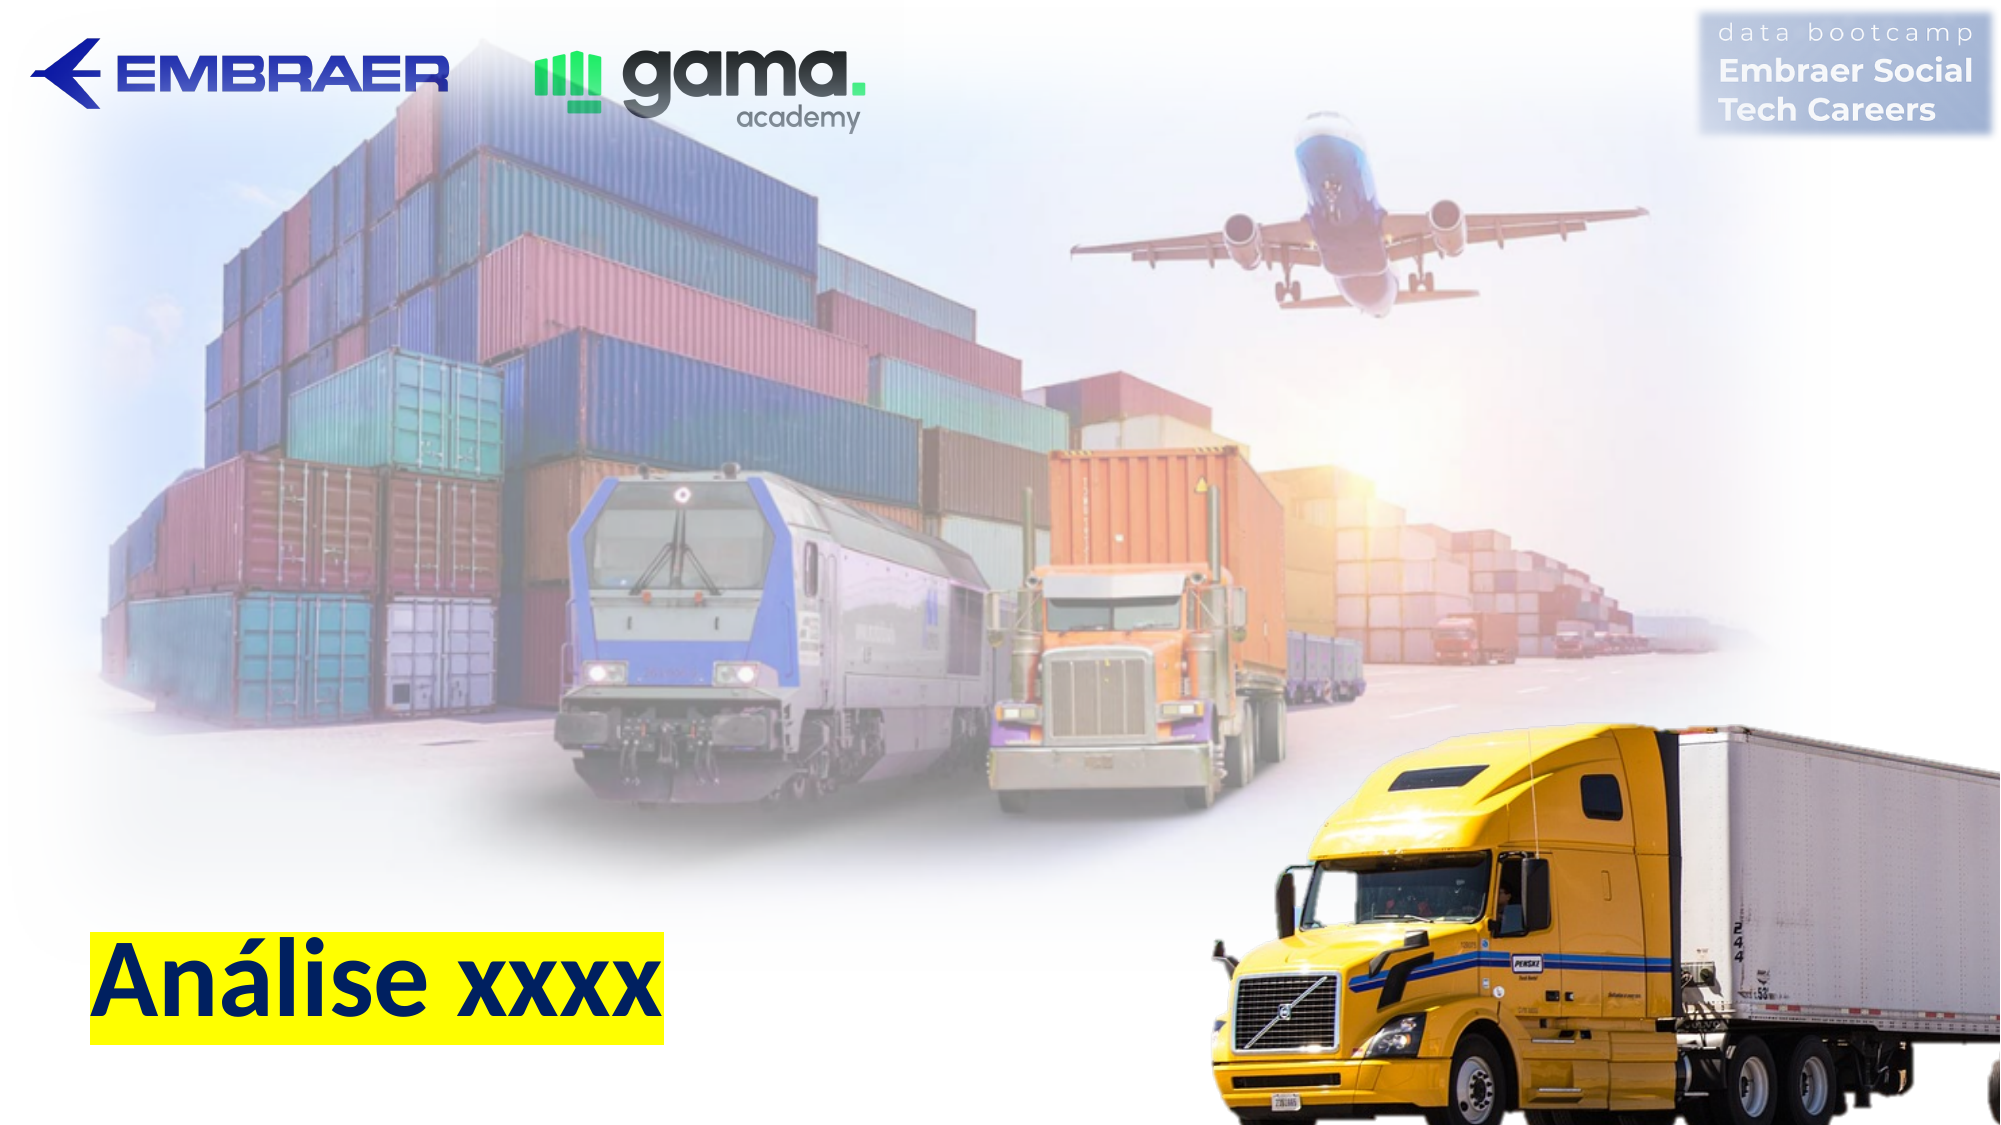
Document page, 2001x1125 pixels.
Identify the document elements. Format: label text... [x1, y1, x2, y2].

picture [0, 0, 2000, 1125]
text_box Análise xxxx [0, 980, 917, 1047]
